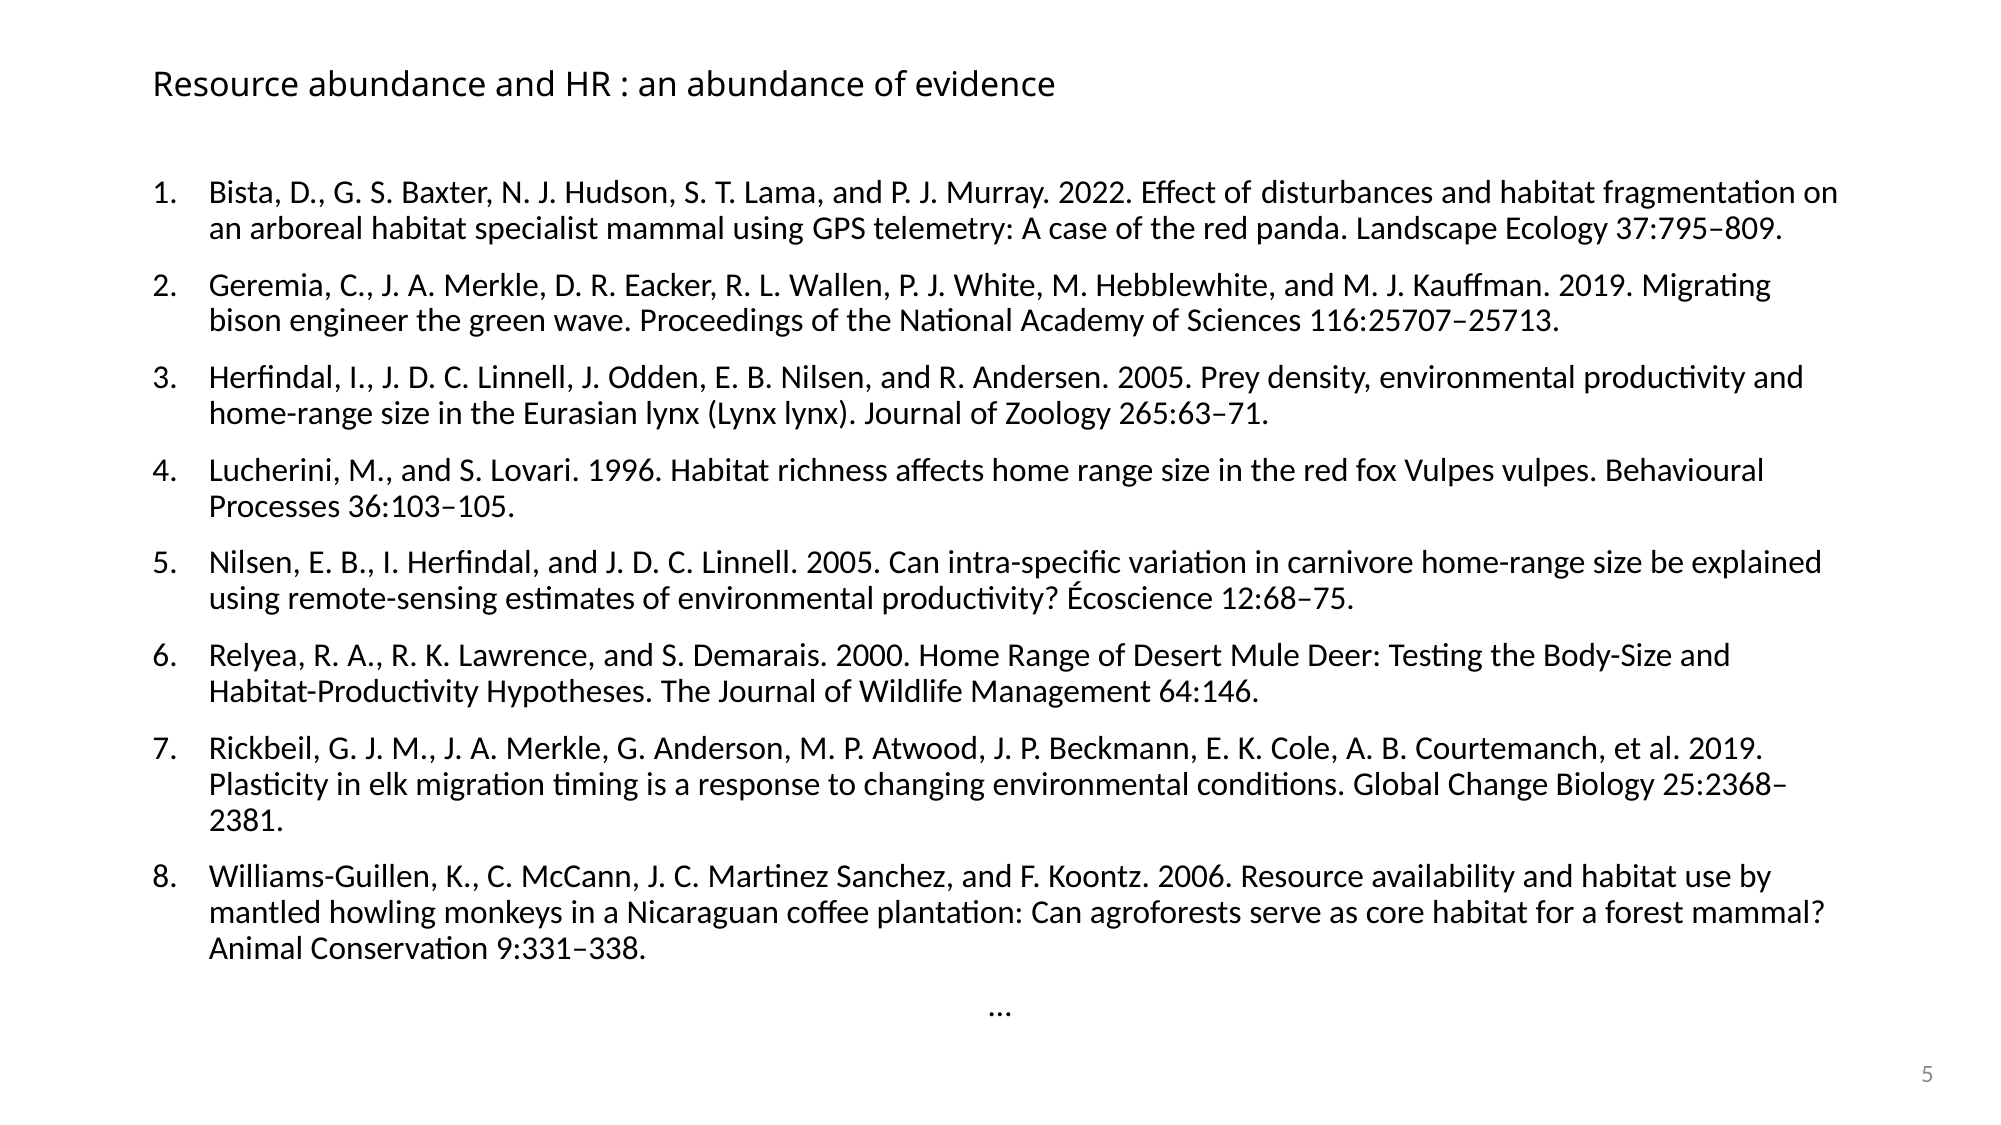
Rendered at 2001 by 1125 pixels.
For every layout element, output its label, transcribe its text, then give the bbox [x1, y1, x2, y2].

title Resource abundance and HR : an abundance of evidence [137, 59, 1863, 112]
slide_number 5 [1830, 1042, 1949, 1103]
list Bista, D., G. S. Baxter, N. J. Hudson, S. T. Lama, and P. J. Murray. 2022. Effect of disturbances and habitat fragmentation on an arboreal habitat specialist mammal using GPS telemetry: A case of the red panda. Landscape Ecology 37:795–809. Geremia, C., J. A. Merkle, D. R. Eacker, R. L. Wallen, P. J. White, M. Hebblewhite, and M. J. Kauffman. 2019. Migrating bison engineer the green wave. Proceedings of the National Academy of Sciences 116:25707–25713. Herfindal, I., J. D. C. Linnell, J. Odden, E. B. Nilsen, and R. Andersen. 2005. Prey density, environmental productivity and home-range size in the Eurasian lynx (Lynx lynx). Journal of Zoology 265:63–71. Lucherini, M., and S. Lovari. 1996. Habitat richness affects home range size in the red fox Vulpes vulpes. Behavioural Processes 36:103–105. Nilsen, E. B., I. Herfindal, and J. D. C. Linnell. 2005. Can intra-specific variation in carnivore home-range size be explained using remote-sensing estimates of environmental productivity? Écoscience 12:68–75. Relyea, R. A., R. K. Lawrence, and S. Demarais. 2000. Home Range of Desert Mule Deer: Testing the Body-Size and Habitat-Productivity Hypotheses. The Journal of Wildlife Management 64:146. Rickbeil, G. J. M., J. A. Merkle, G. Anderson, M. P. Atwood, J. P. Beckmann, E. K. Cole, A. B. Courtemanch, et al. 2019. Plasticity in elk migration timing is a response to changing environmental conditions. Global Change Biology 25:2368–2381. Williams-Guillen, K., C. McCann, J. C. Martinez Sanchez, and F. Koontz. 2006. Resource availability and habitat use by mantled howling monkeys in a Nicaraguan coffee plantation: Can agroforests serve as core habitat for a forest mammal? Animal Conservation 9:331–338. … [137, 133, 1863, 1066]
